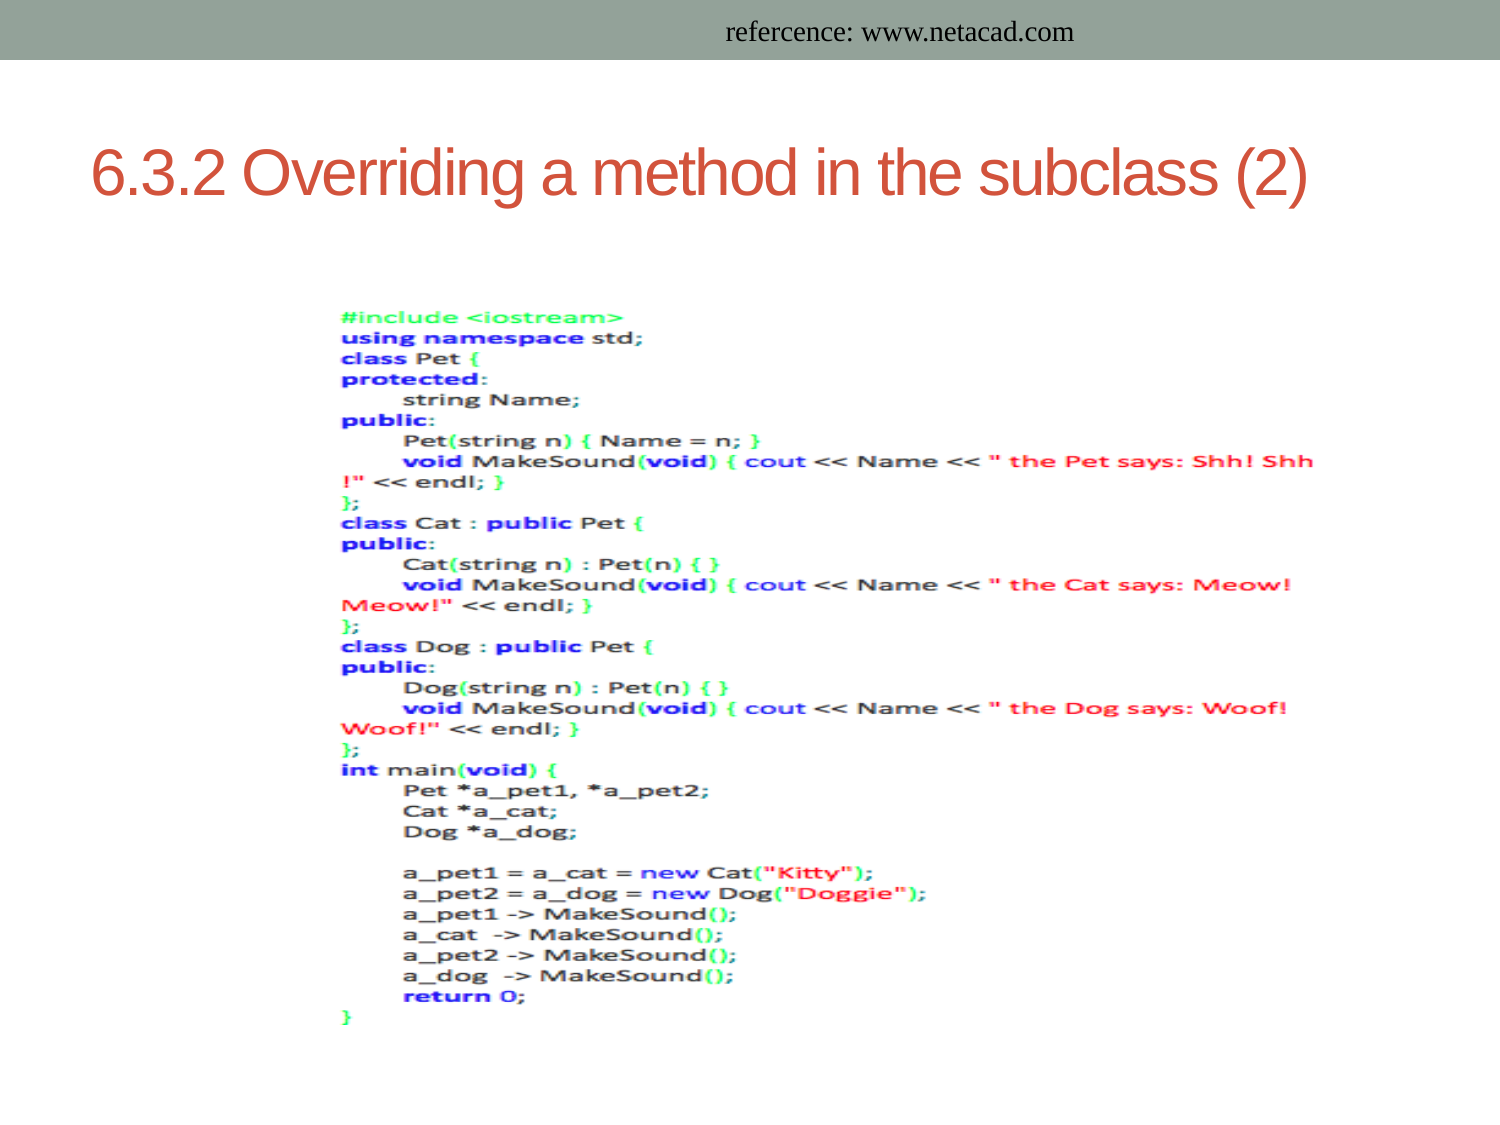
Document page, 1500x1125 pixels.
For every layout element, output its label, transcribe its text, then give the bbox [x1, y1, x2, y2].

picture [324, 299, 1326, 1026]
title 6.3.2 Overriding a method in the subclass (2) [75, 87, 1425, 250]
footer refercence: www.netacad.com [562, 3, 1238, 57]
